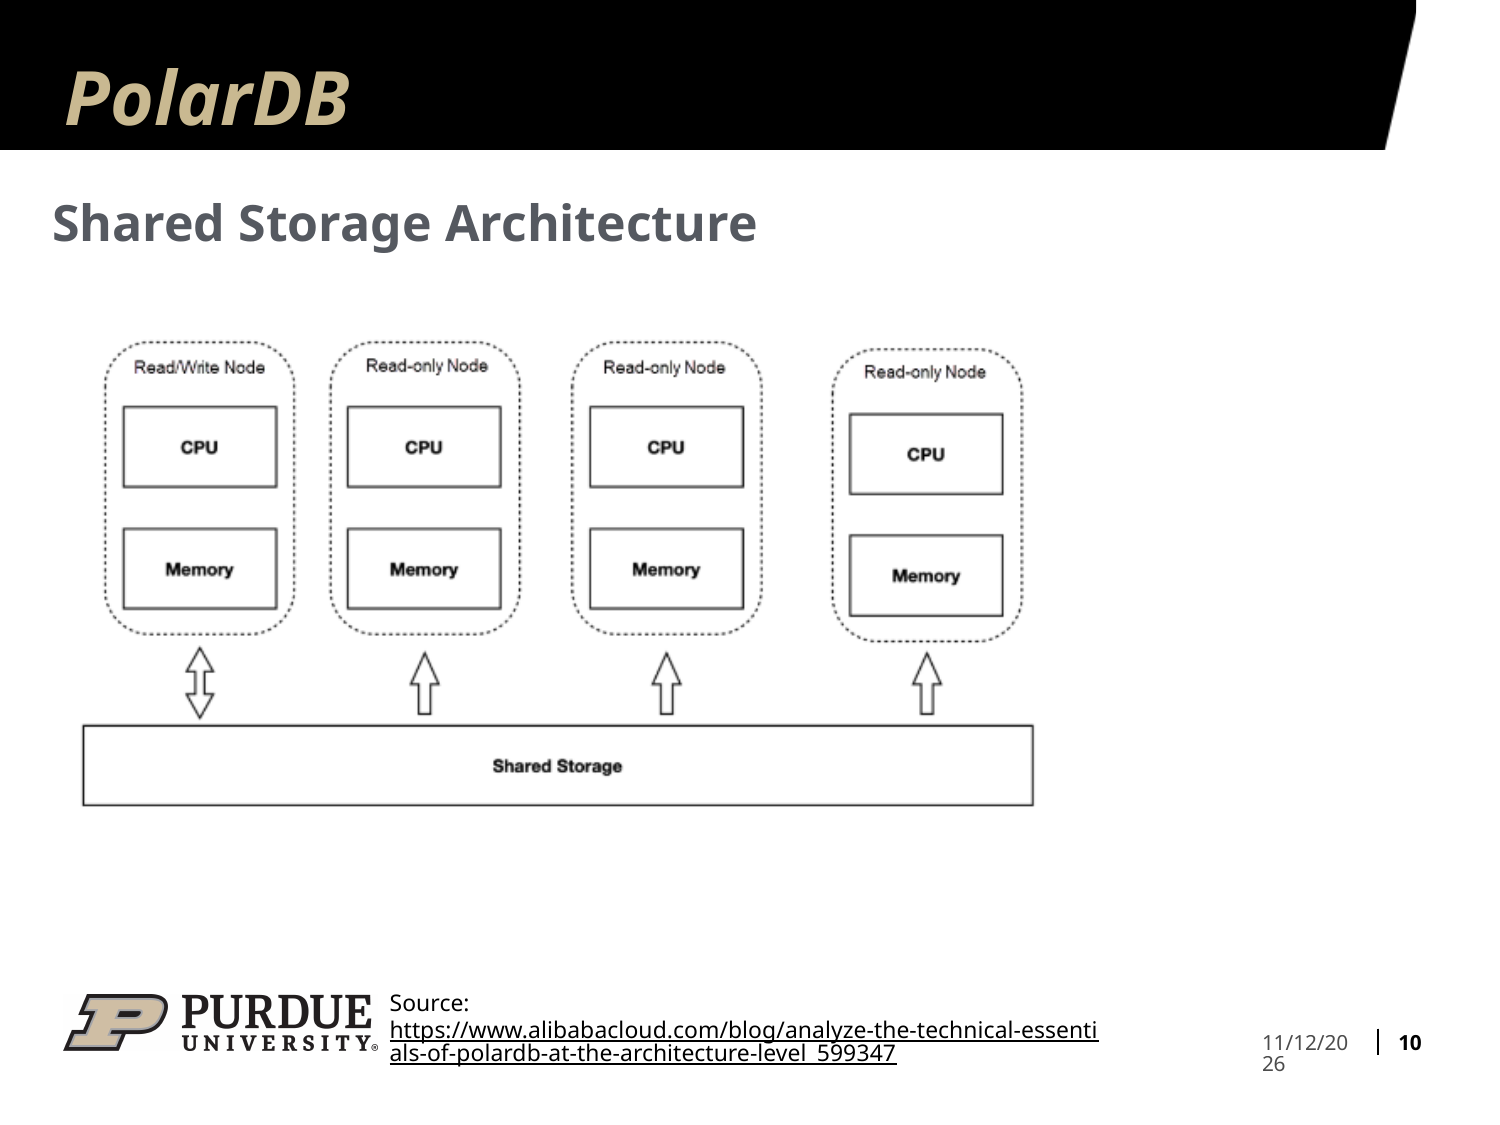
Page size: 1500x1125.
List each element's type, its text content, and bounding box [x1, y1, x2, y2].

text_box Shared Storage Architecture [52, 191, 790, 252]
text_box Source: https://www.alibabacloud.com/blog/analyze-the-technical-essentials-of-polardb-at-the-architecture-level_599347 [374, 980, 1126, 1110]
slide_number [1247, 1017, 1375, 1071]
picture [51, 308, 1051, 815]
title PolarDB [61, 58, 1204, 148]
picture [63, 994, 374, 1051]
slide_number 10 [1380, 1013, 1441, 1074]
